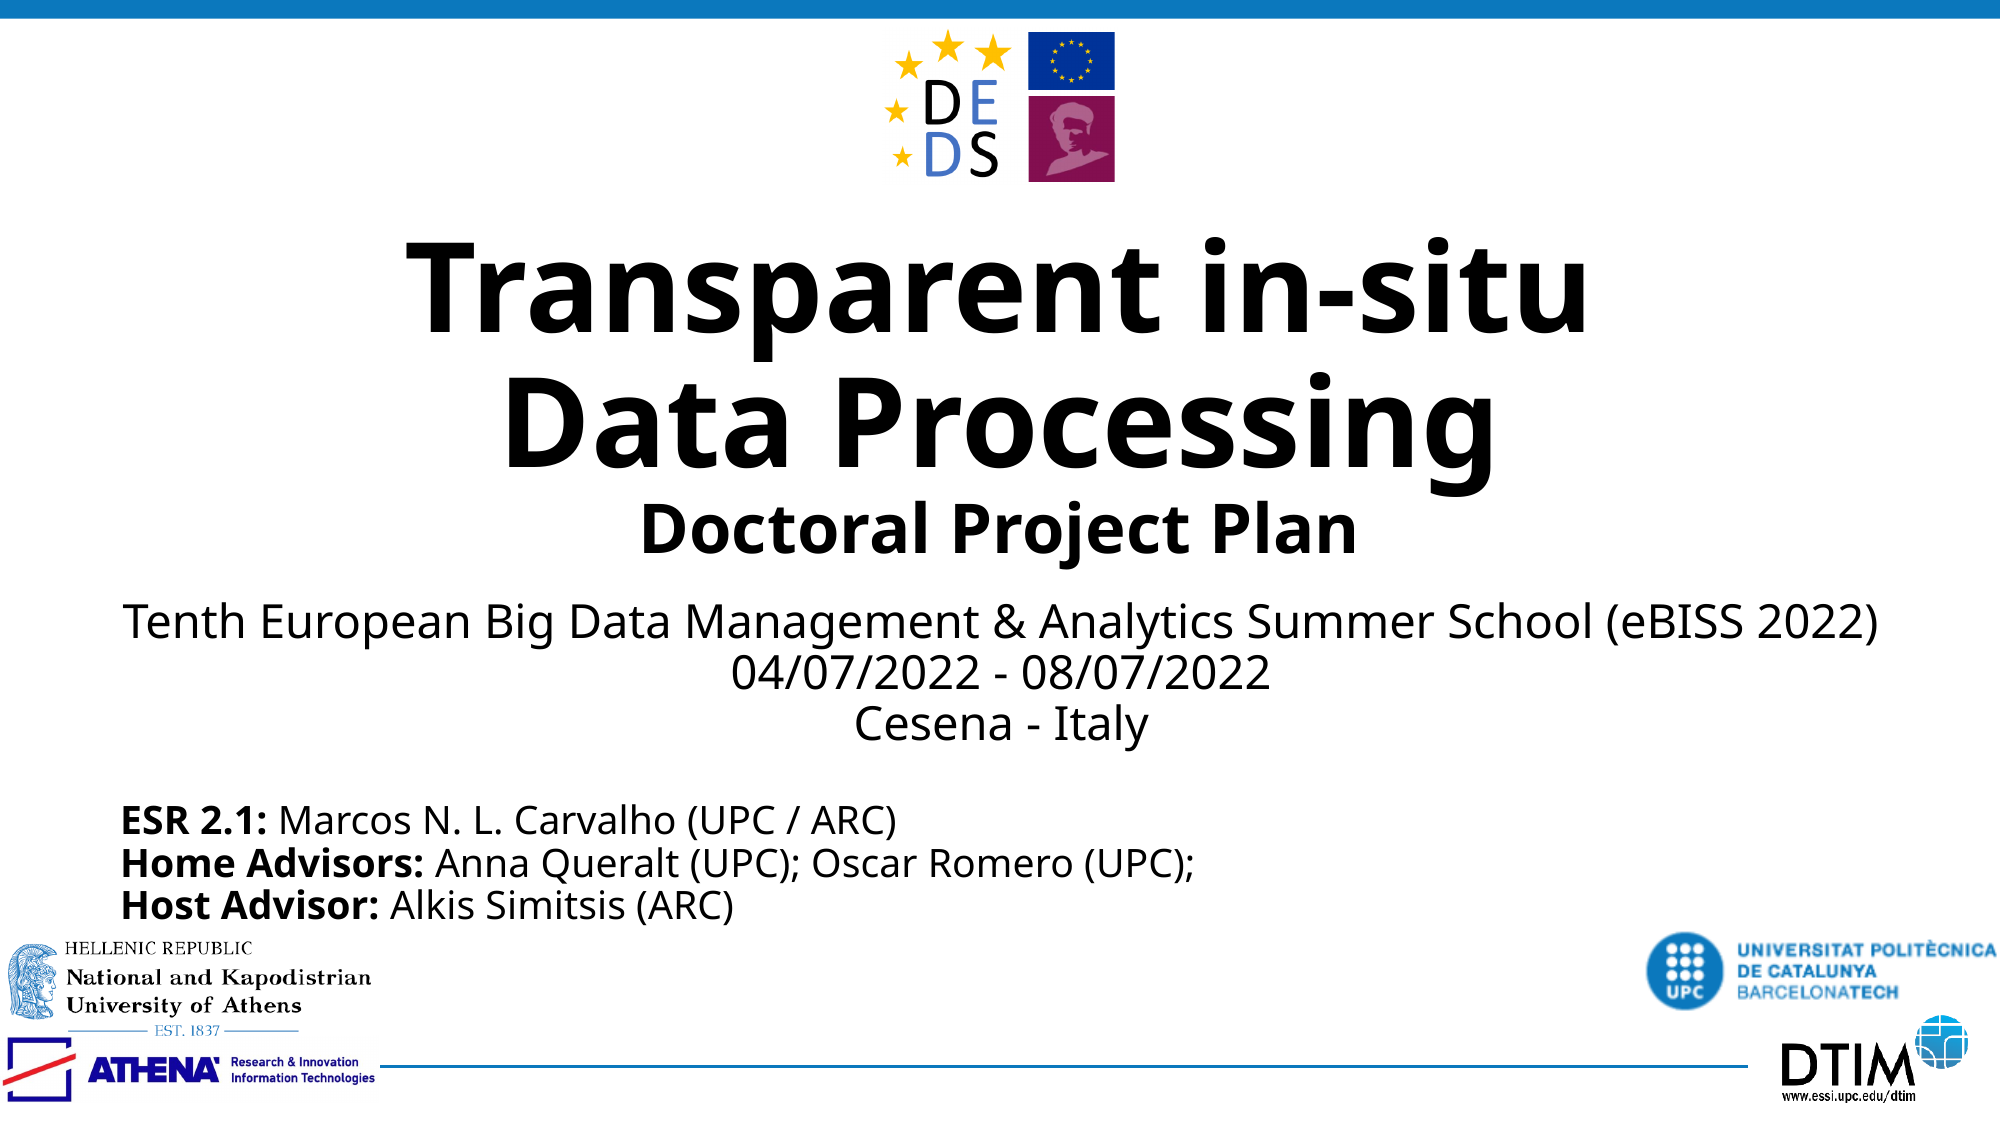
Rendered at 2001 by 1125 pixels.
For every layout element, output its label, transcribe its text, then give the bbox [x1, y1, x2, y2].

picture [1643, 921, 2000, 1103]
title Transparent in-situ Data Processing Doctoral Project Plan [249, 184, 1750, 576]
picture [0, 939, 379, 1104]
picture [882, 26, 1118, 185]
subtitle Tenth European Big Data Management & Analytics Summer School (eBISS 2022) 04/07/2022 - 08/07/2022 Cesena - Italy ESR 2.1: Marcos N. L. Carvalho (UPC / ARC) Home Advisors: Anna Queralt (UPC); Oscar Romero (UPC); Host Advisor: Alkis Simitsis (ARC) [105, 590, 1898, 957]
